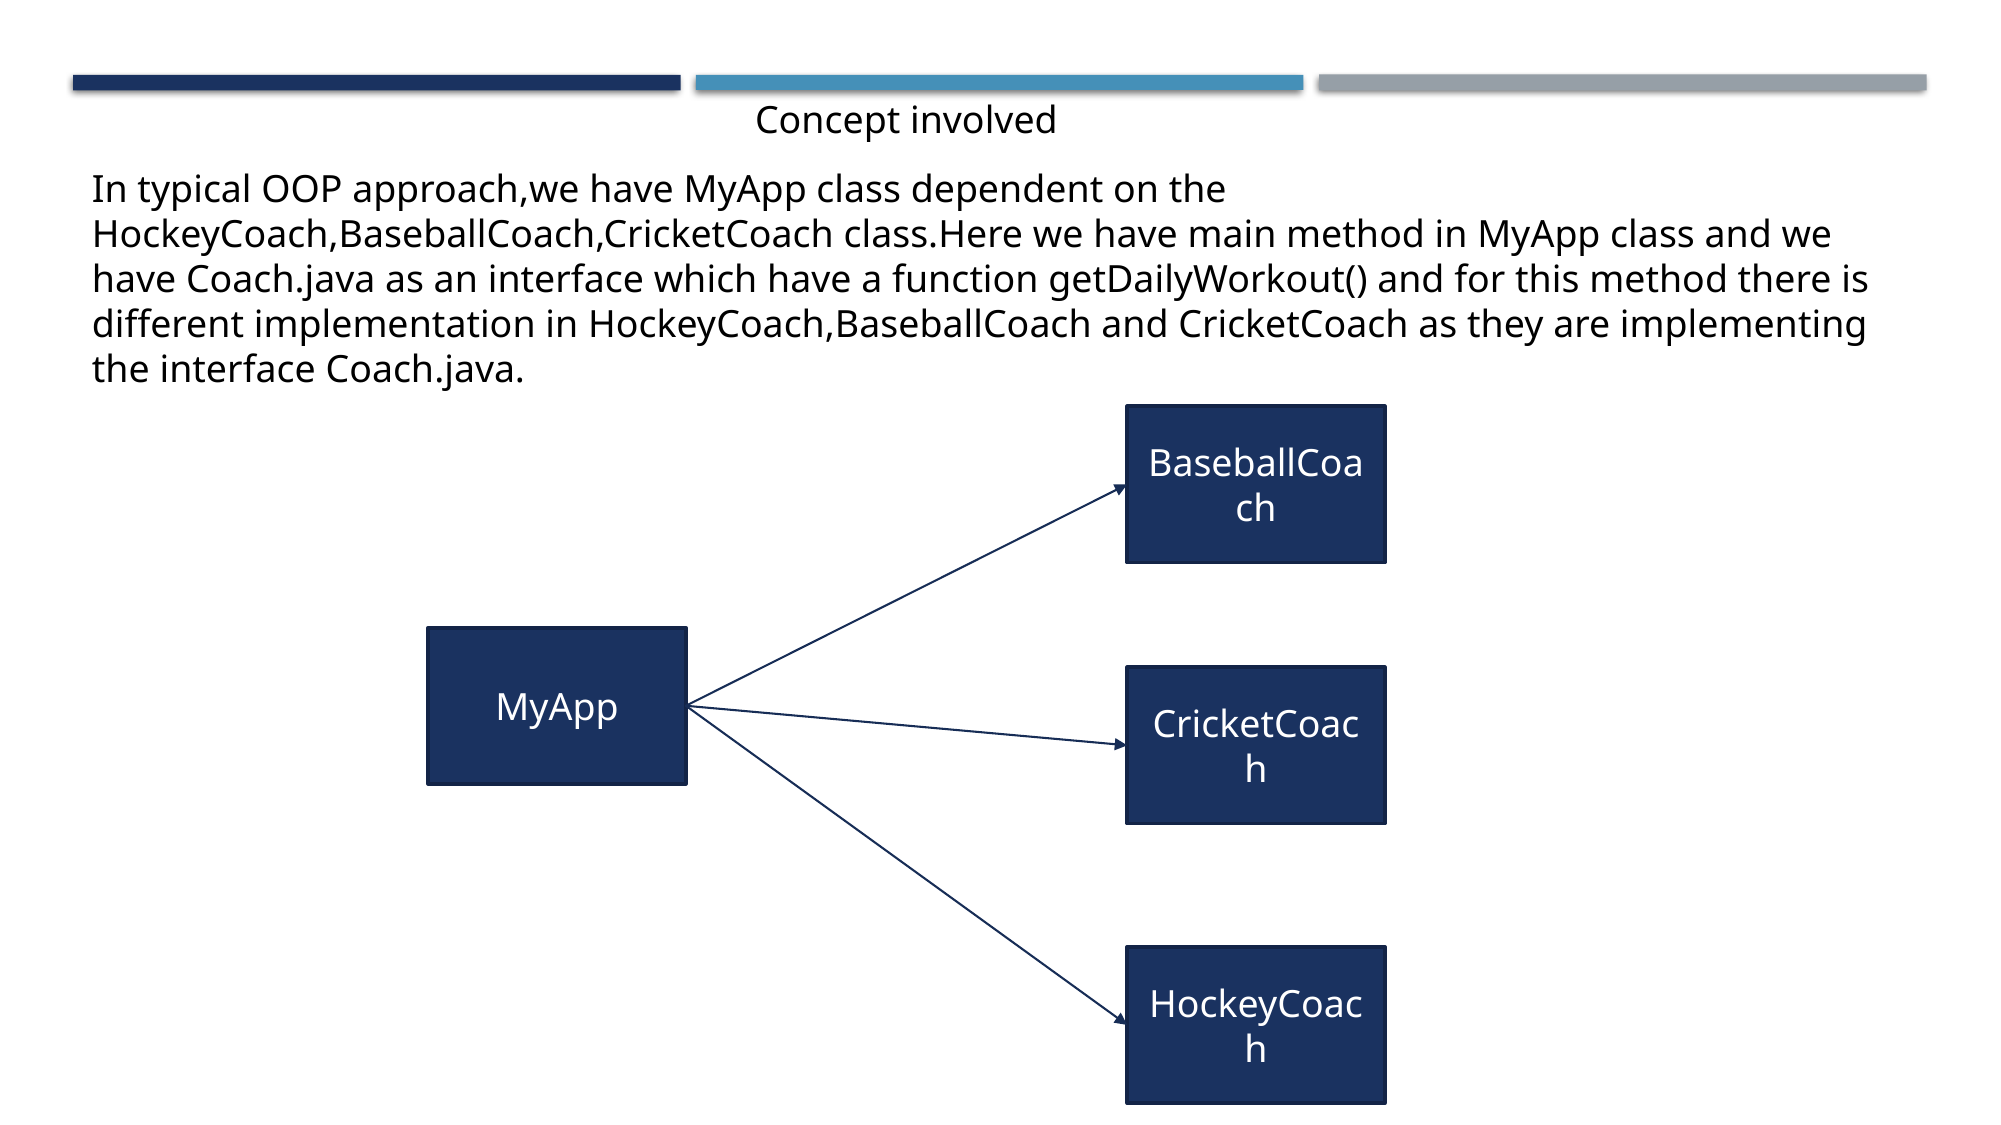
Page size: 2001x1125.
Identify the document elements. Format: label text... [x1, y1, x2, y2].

text_box HockeyCoach [1125, 945, 1387, 1105]
text_box BaseballCoach [1125, 404, 1387, 564]
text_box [685, 705, 1128, 1026]
text_box CricketCoach [1133, 665, 1387, 825]
text_box MyApp [426, 626, 679, 786]
text_box In typical OOP approach,we have MyApp class dependent on the HockeyCoach,BaseballCoach,CricketCoach class.Here we have main method in MyApp class and we have Coach.java as an interface which have a function getDailyWorkout() and for this method there is different implementation in HockeyCoach,BaseballCoach and CricketCoach as they are implementing the interface Coach.java. [77, 157, 1923, 398]
text_box Concept involved [740, 88, 1740, 149]
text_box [685, 483, 1128, 704]
